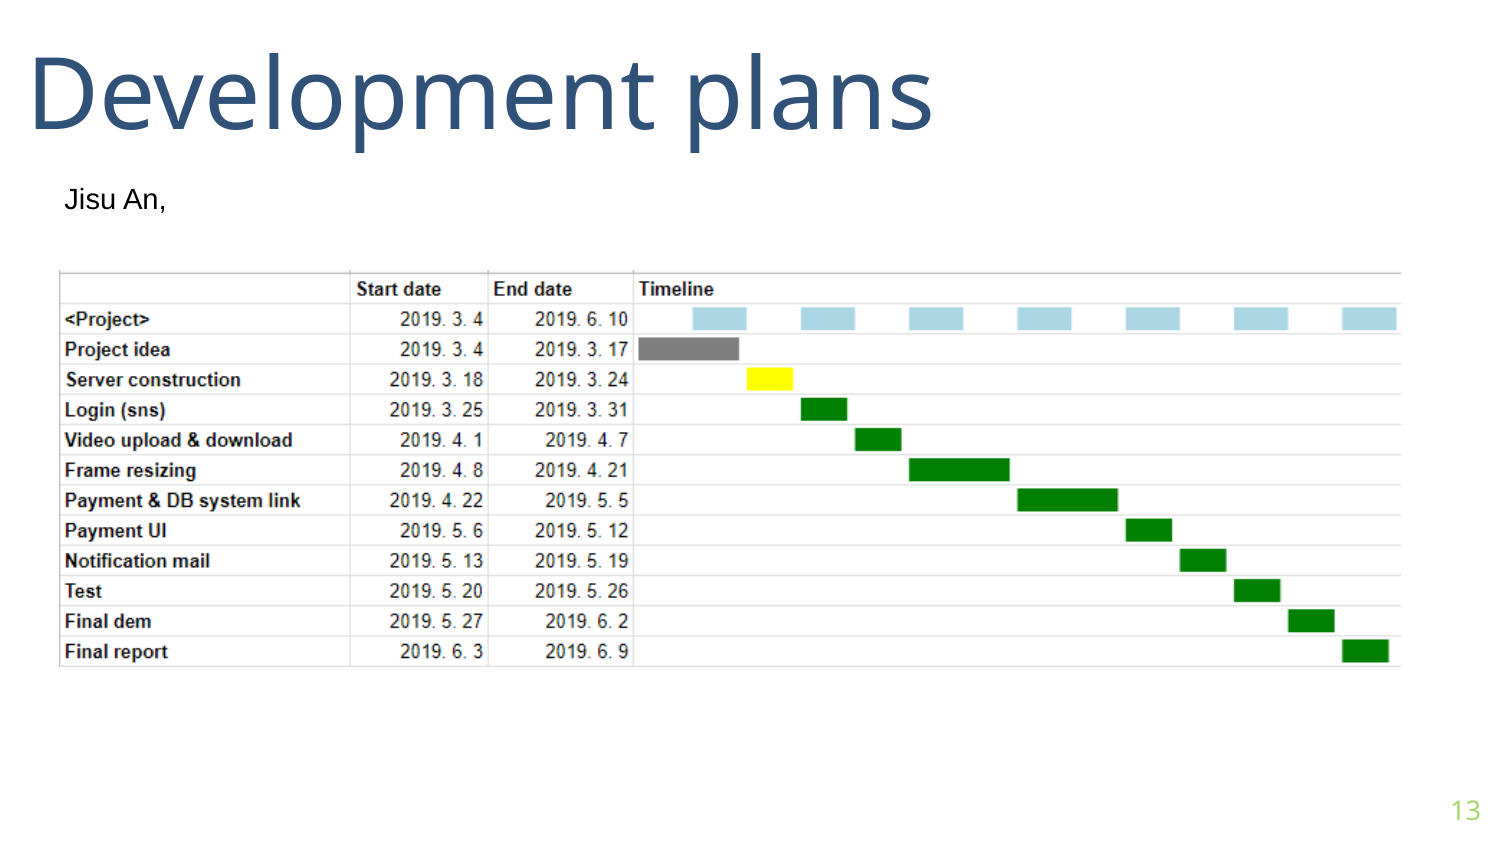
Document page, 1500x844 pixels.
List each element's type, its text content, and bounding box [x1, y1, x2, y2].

picture [59, 269, 1401, 667]
text_box Development plans [26, 8, 1060, 150]
text_box Jisu An, [49, 173, 183, 223]
slide_number 13 [1391, 779, 1482, 844]
